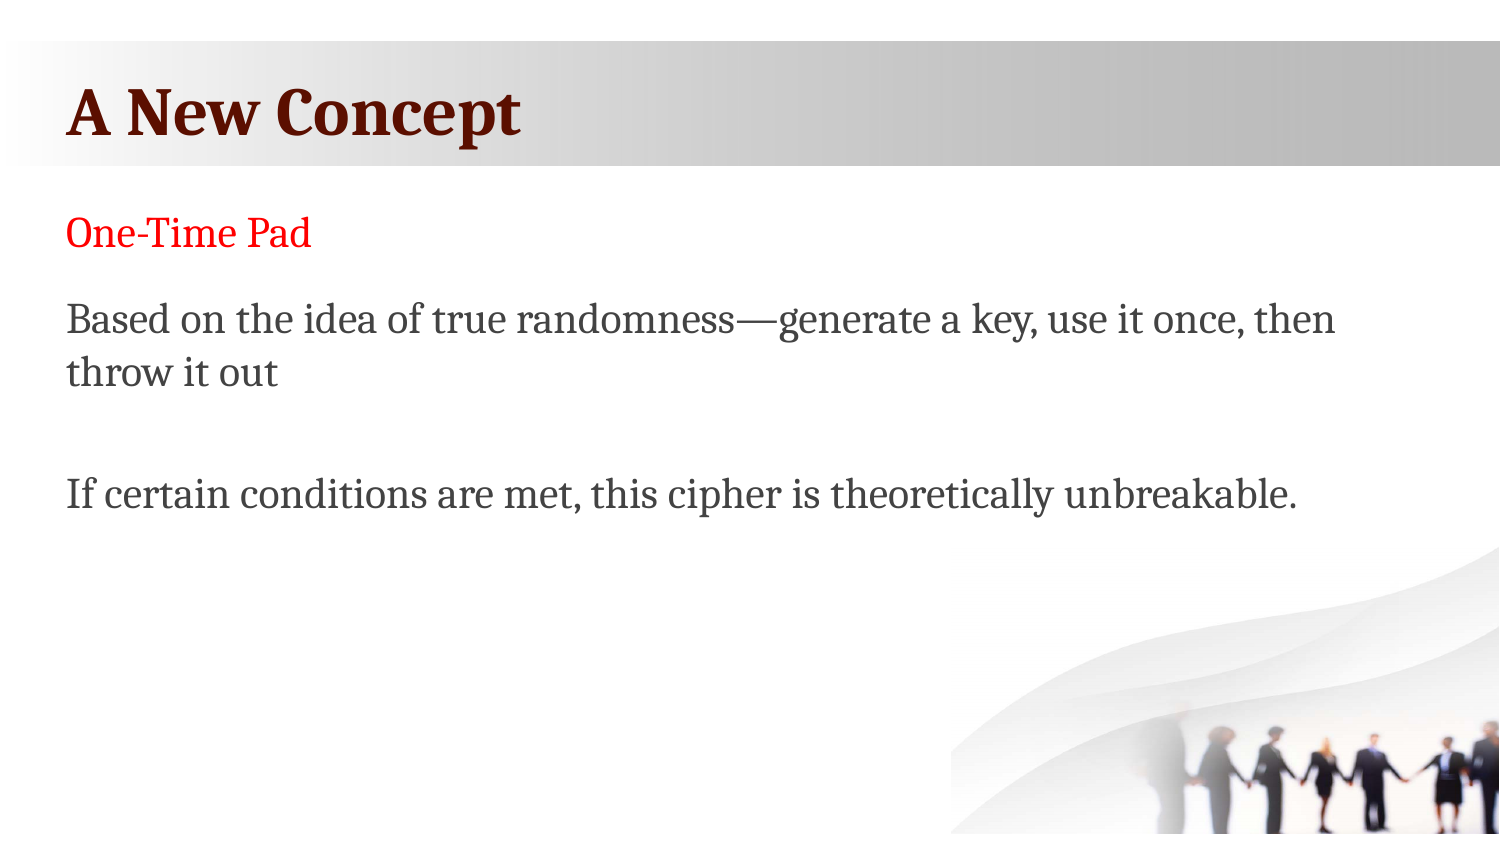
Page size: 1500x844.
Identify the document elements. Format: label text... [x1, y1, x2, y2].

title A New Concept [50, 51, 1450, 146]
list One-Time Pad Based on the idea of true randomness—generate a key, use it once, then throw it out If certain conditions are met, this cipher is theoretically unbreakable. [50, 188, 1450, 750]
picture [951, 546, 1499, 834]
